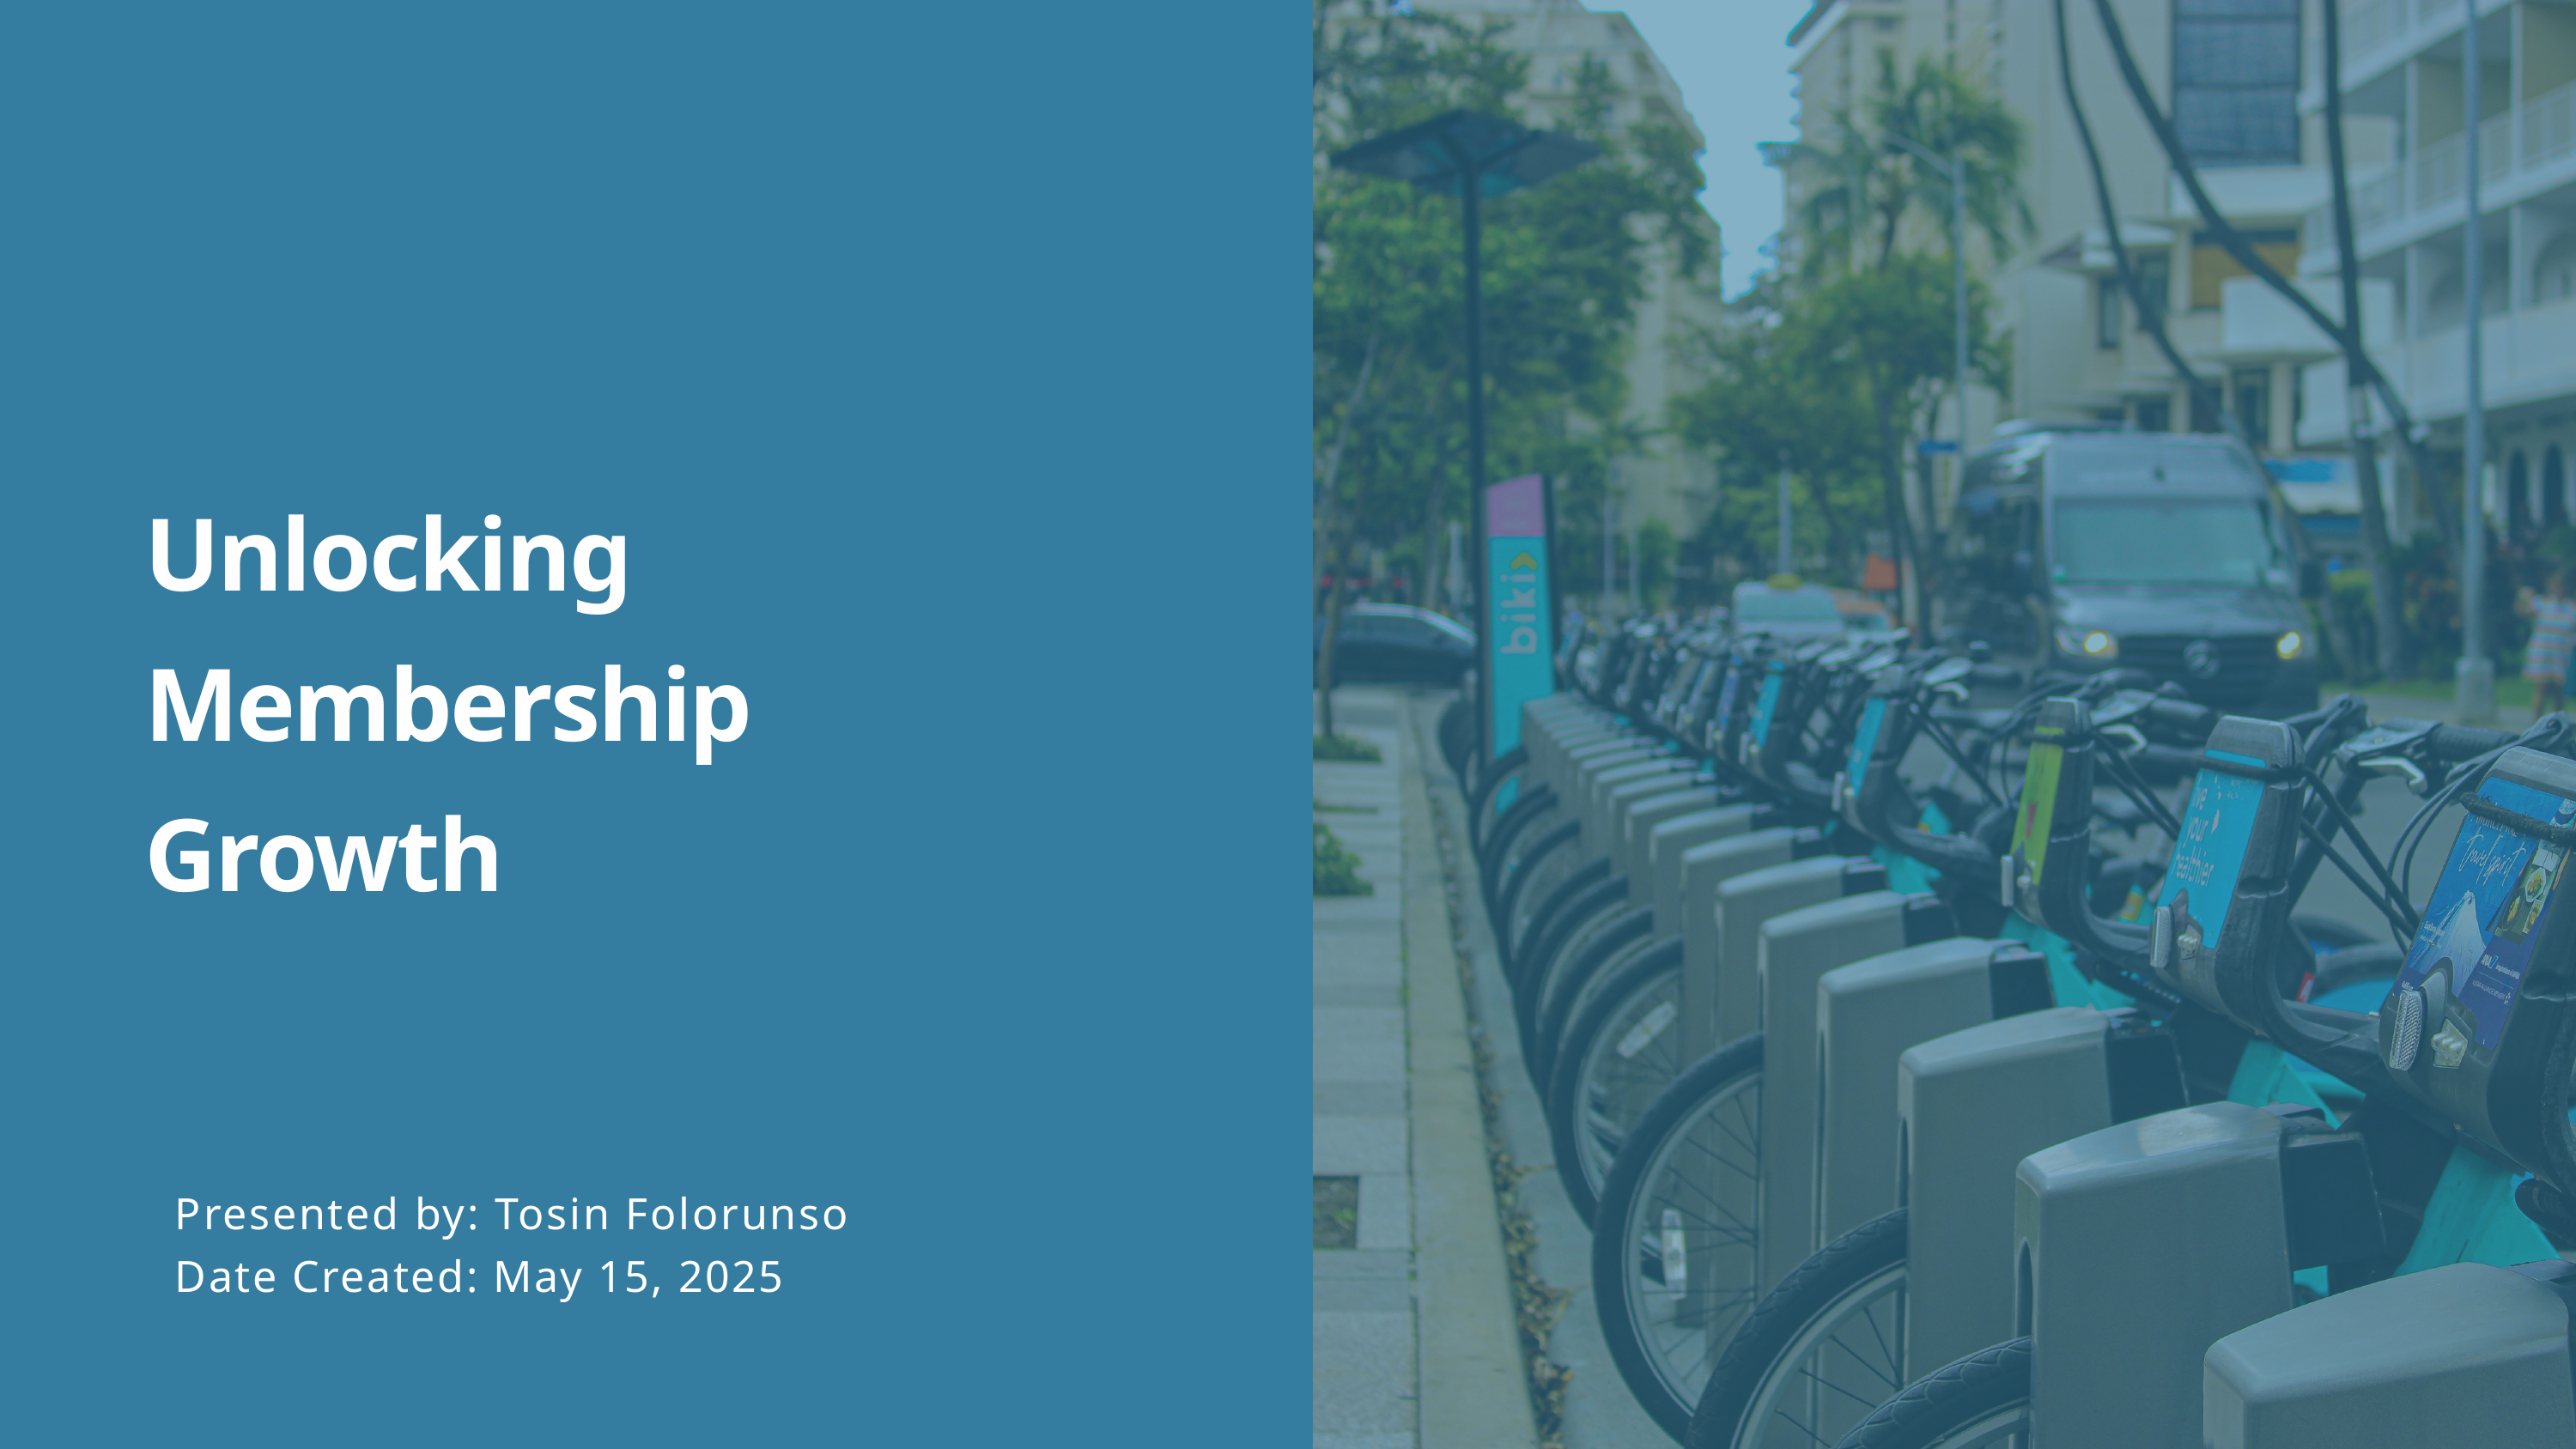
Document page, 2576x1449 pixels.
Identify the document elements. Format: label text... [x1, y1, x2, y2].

text_box Unlocking Membership Growth [144, 460, 922, 912]
text_box Presented by: Tosin Folorunso Date Created: May 15, 2025 [174, 1151, 1098, 1301]
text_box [1312, 0, 2576, 1449]
